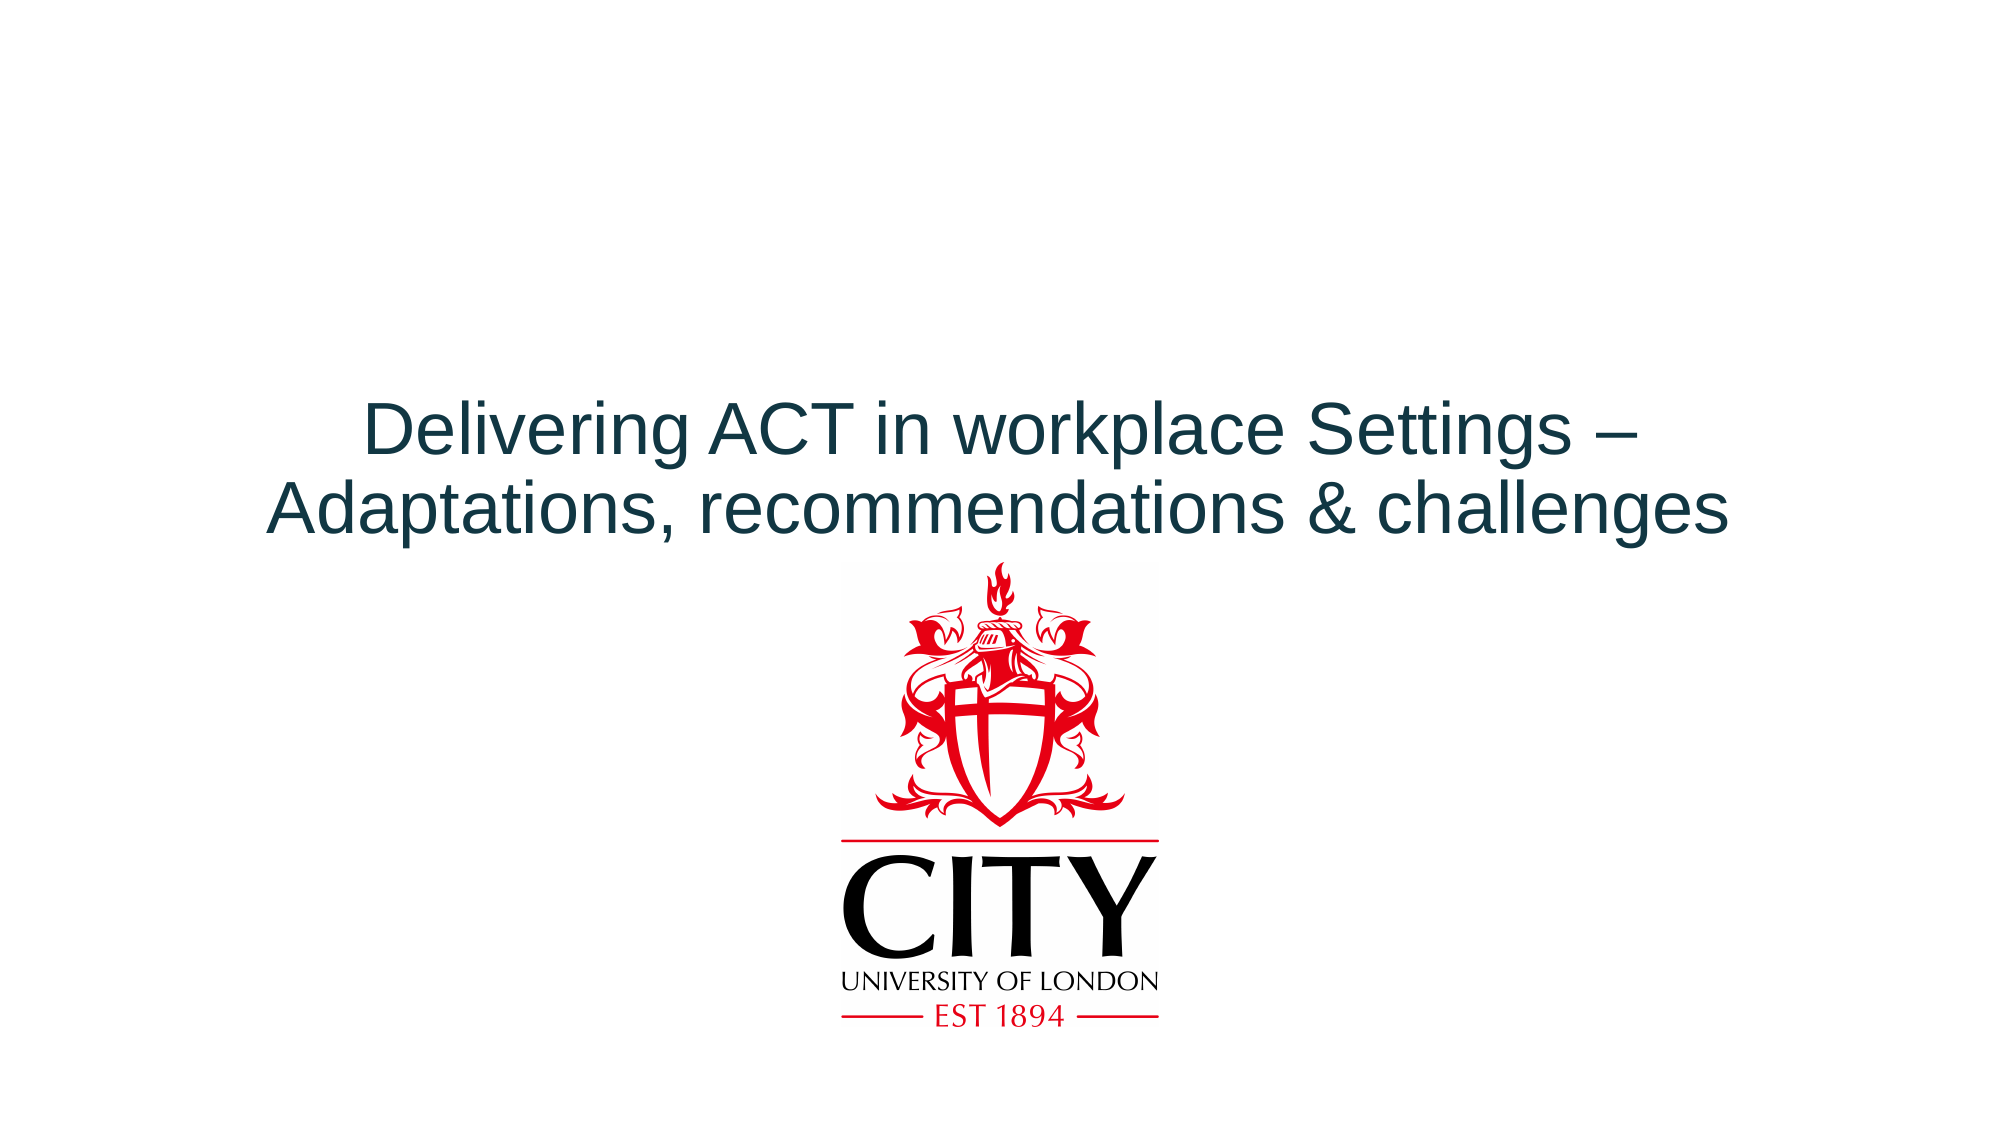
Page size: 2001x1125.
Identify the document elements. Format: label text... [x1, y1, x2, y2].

title Delivering ACT in workplace Settings – Adaptations, recommendations & challenges [249, 119, 1750, 658]
picture [841, 562, 1159, 1027]
